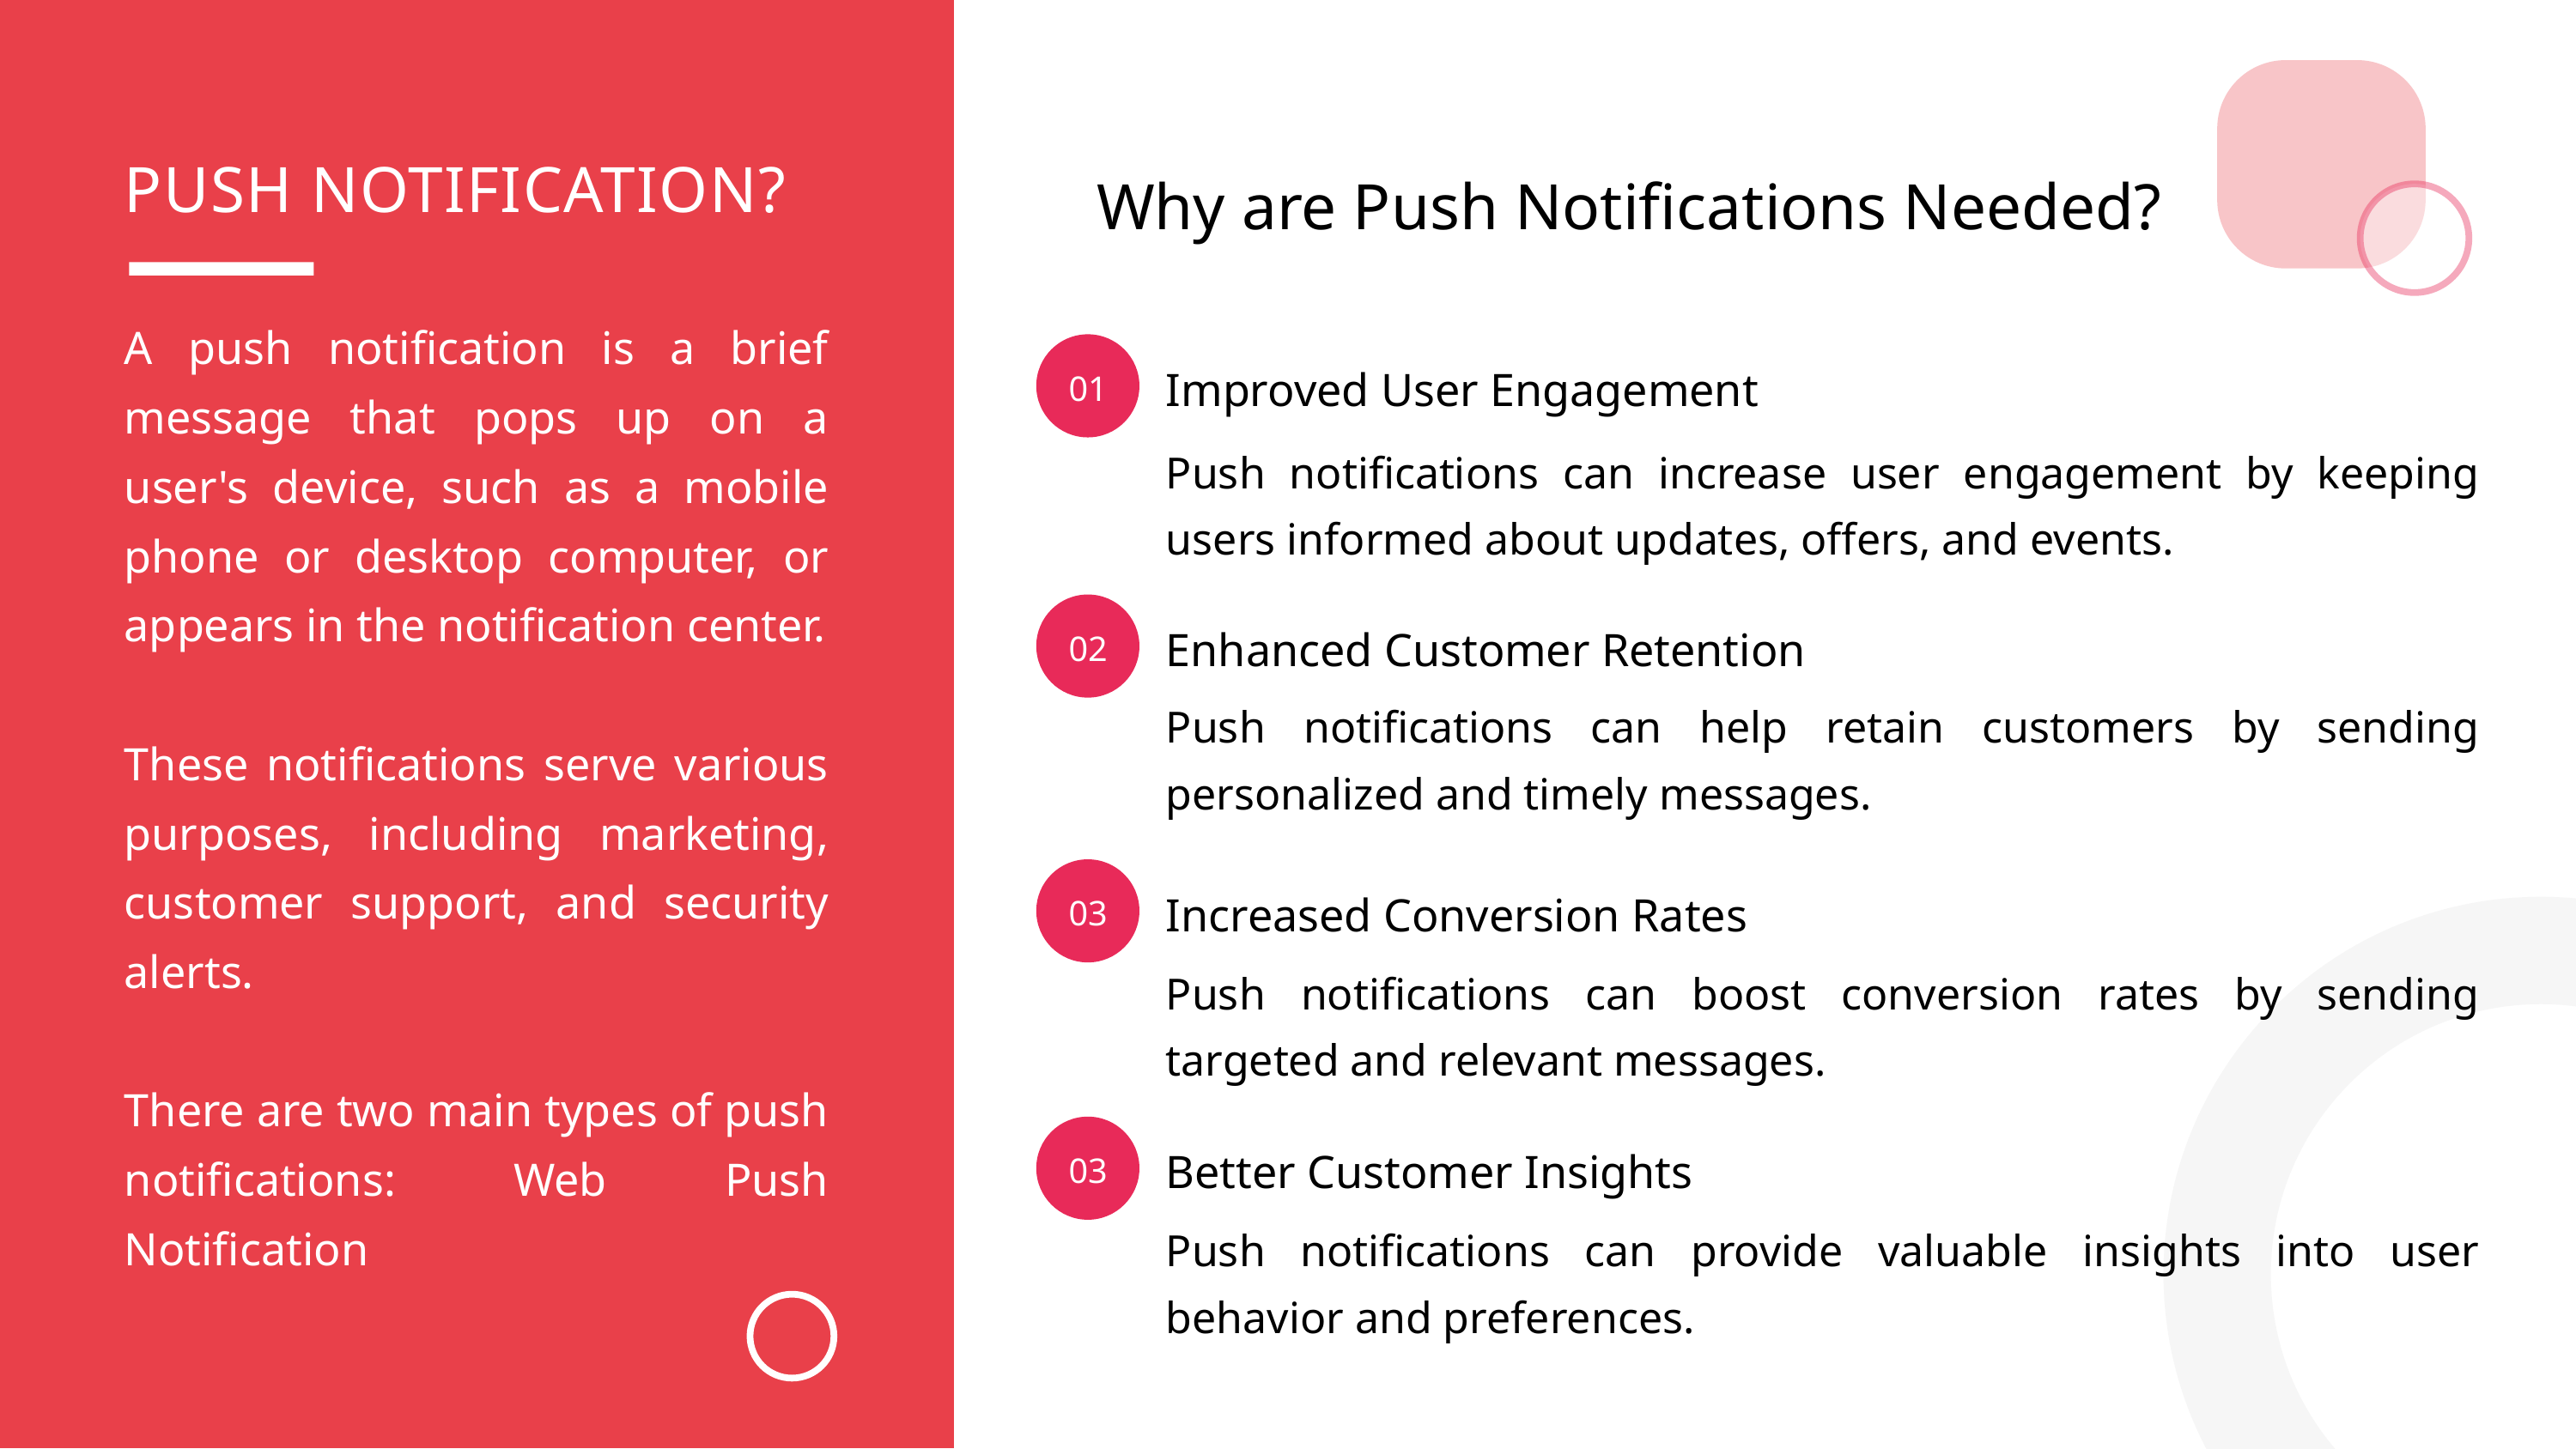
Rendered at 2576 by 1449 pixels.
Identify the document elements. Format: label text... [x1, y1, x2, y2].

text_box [0, 0, 954, 1449]
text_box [750, 1294, 835, 1379]
text_box Enhanced Customer Retention [1165, 613, 1941, 676]
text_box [1036, 1116, 1140, 1221]
text_box Better Customer Insights [1165, 1135, 1941, 1198]
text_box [1036, 858, 1140, 963]
text_box Increased Conversion Rates [1165, 877, 1941, 941]
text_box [2360, 183, 2470, 294]
text_box Push notifications can boost conversion rates by sending targeted and relevant messages. [1165, 951, 2214, 1085]
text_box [1036, 334, 1140, 438]
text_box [2216, 59, 2427, 269]
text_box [2216, 949, 2576, 1449]
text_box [1036, 594, 1140, 698]
text_box Why are Push Notifications Needed? [1087, 154, 2172, 242]
text_box Push notifications can increase user engagement by keeping users informed about updates, offers, and events. [1165, 430, 2481, 564]
text_box Improved User Engagement [1165, 352, 1941, 415]
text_box Push notifications can provide valuable insights into user behavior and preferences. [1165, 1209, 2212, 1343]
text_box Push notifications can help retain customers by sending personalized and timely messages. [1165, 685, 2481, 819]
